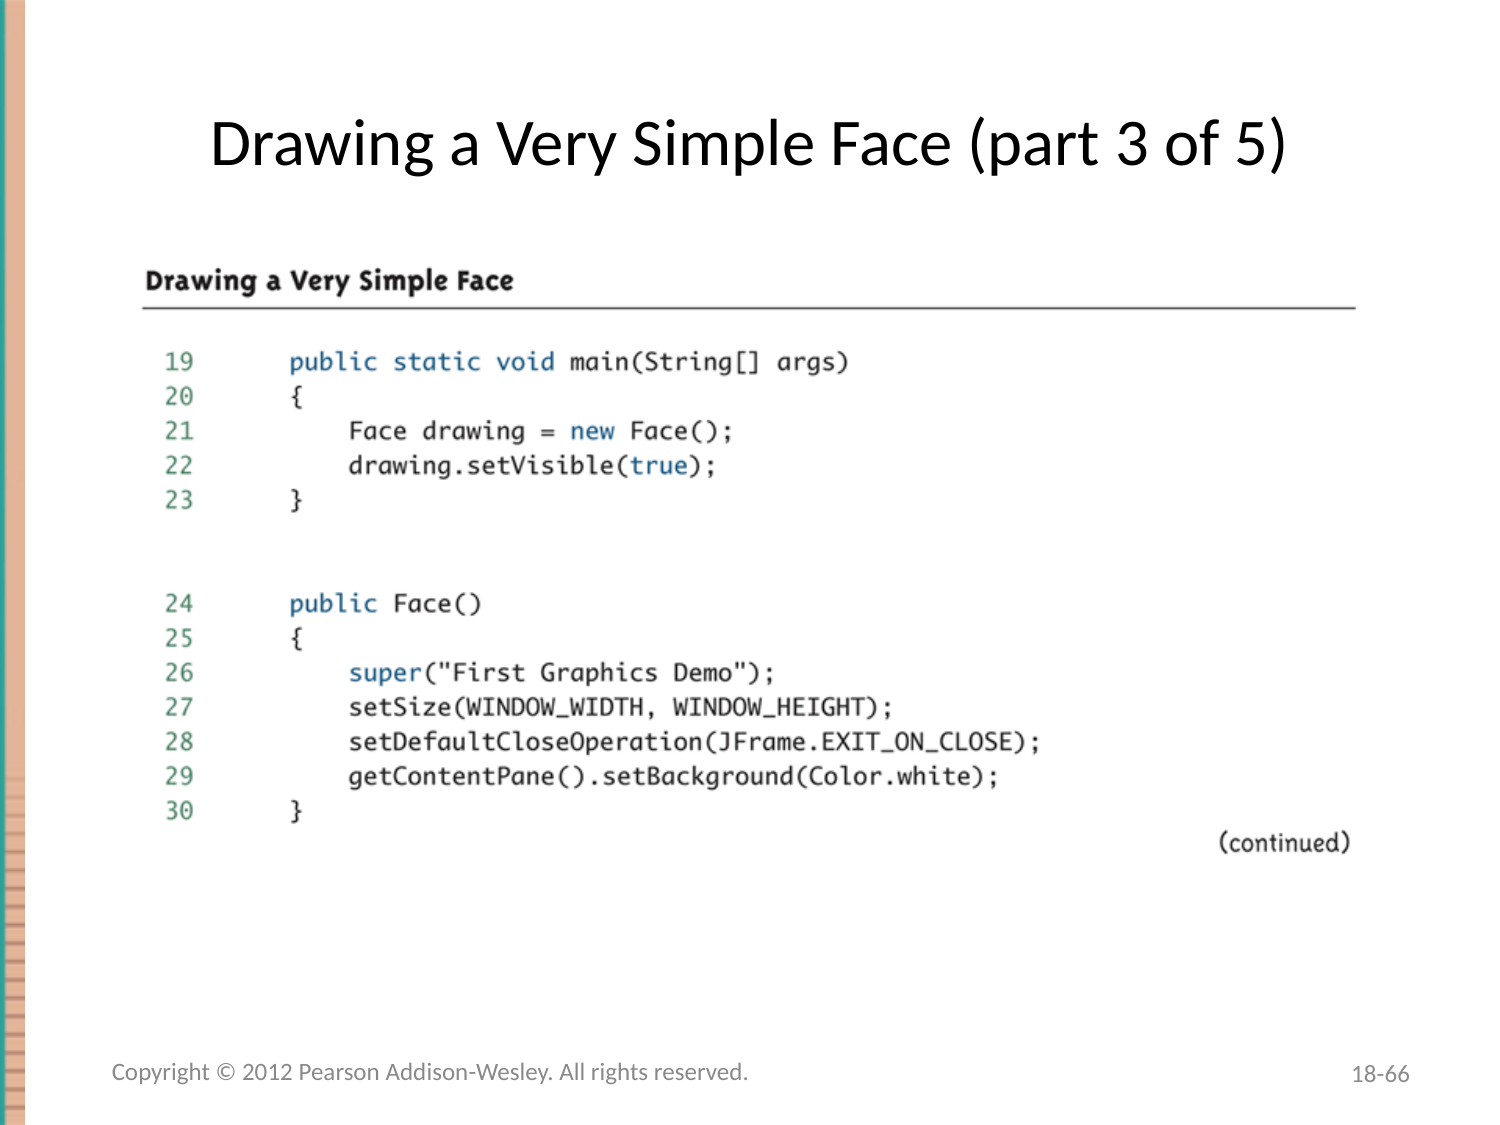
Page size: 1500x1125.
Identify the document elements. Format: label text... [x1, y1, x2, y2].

slide_number 18-66 [1074, 1042, 1425, 1103]
footer Copyright © 2012 Pearson Addison-Wesley. All rights reserved. [75, 1040, 788, 1100]
picture [110, 253, 1390, 872]
picture [0, 0, 25, 1125]
title Drawing a Very Simple Face (part 3 of 5) [74, 44, 1426, 233]
